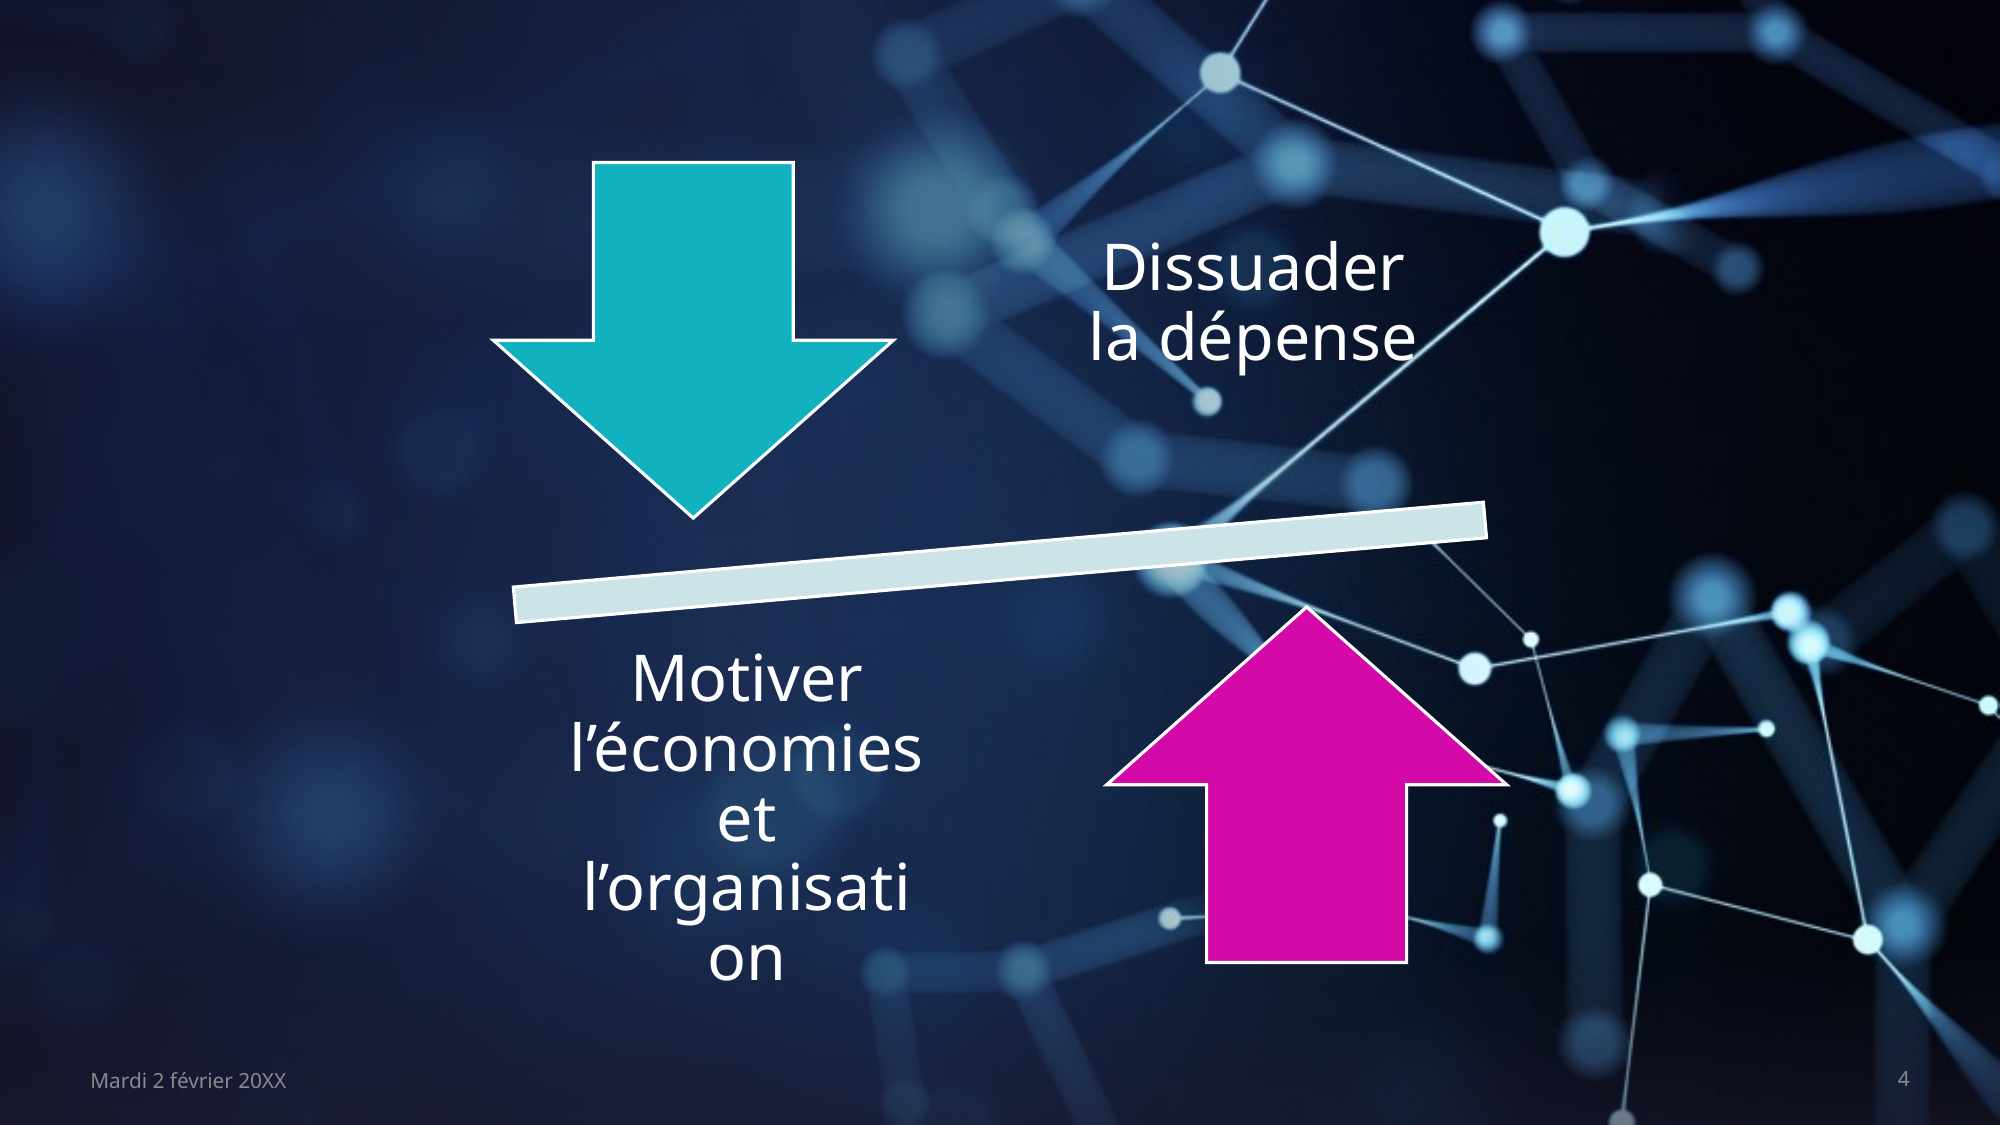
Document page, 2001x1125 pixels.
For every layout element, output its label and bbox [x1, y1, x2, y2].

picture [0, 0, 2000, 1125]
text_box [333, 117, 1667, 1007]
